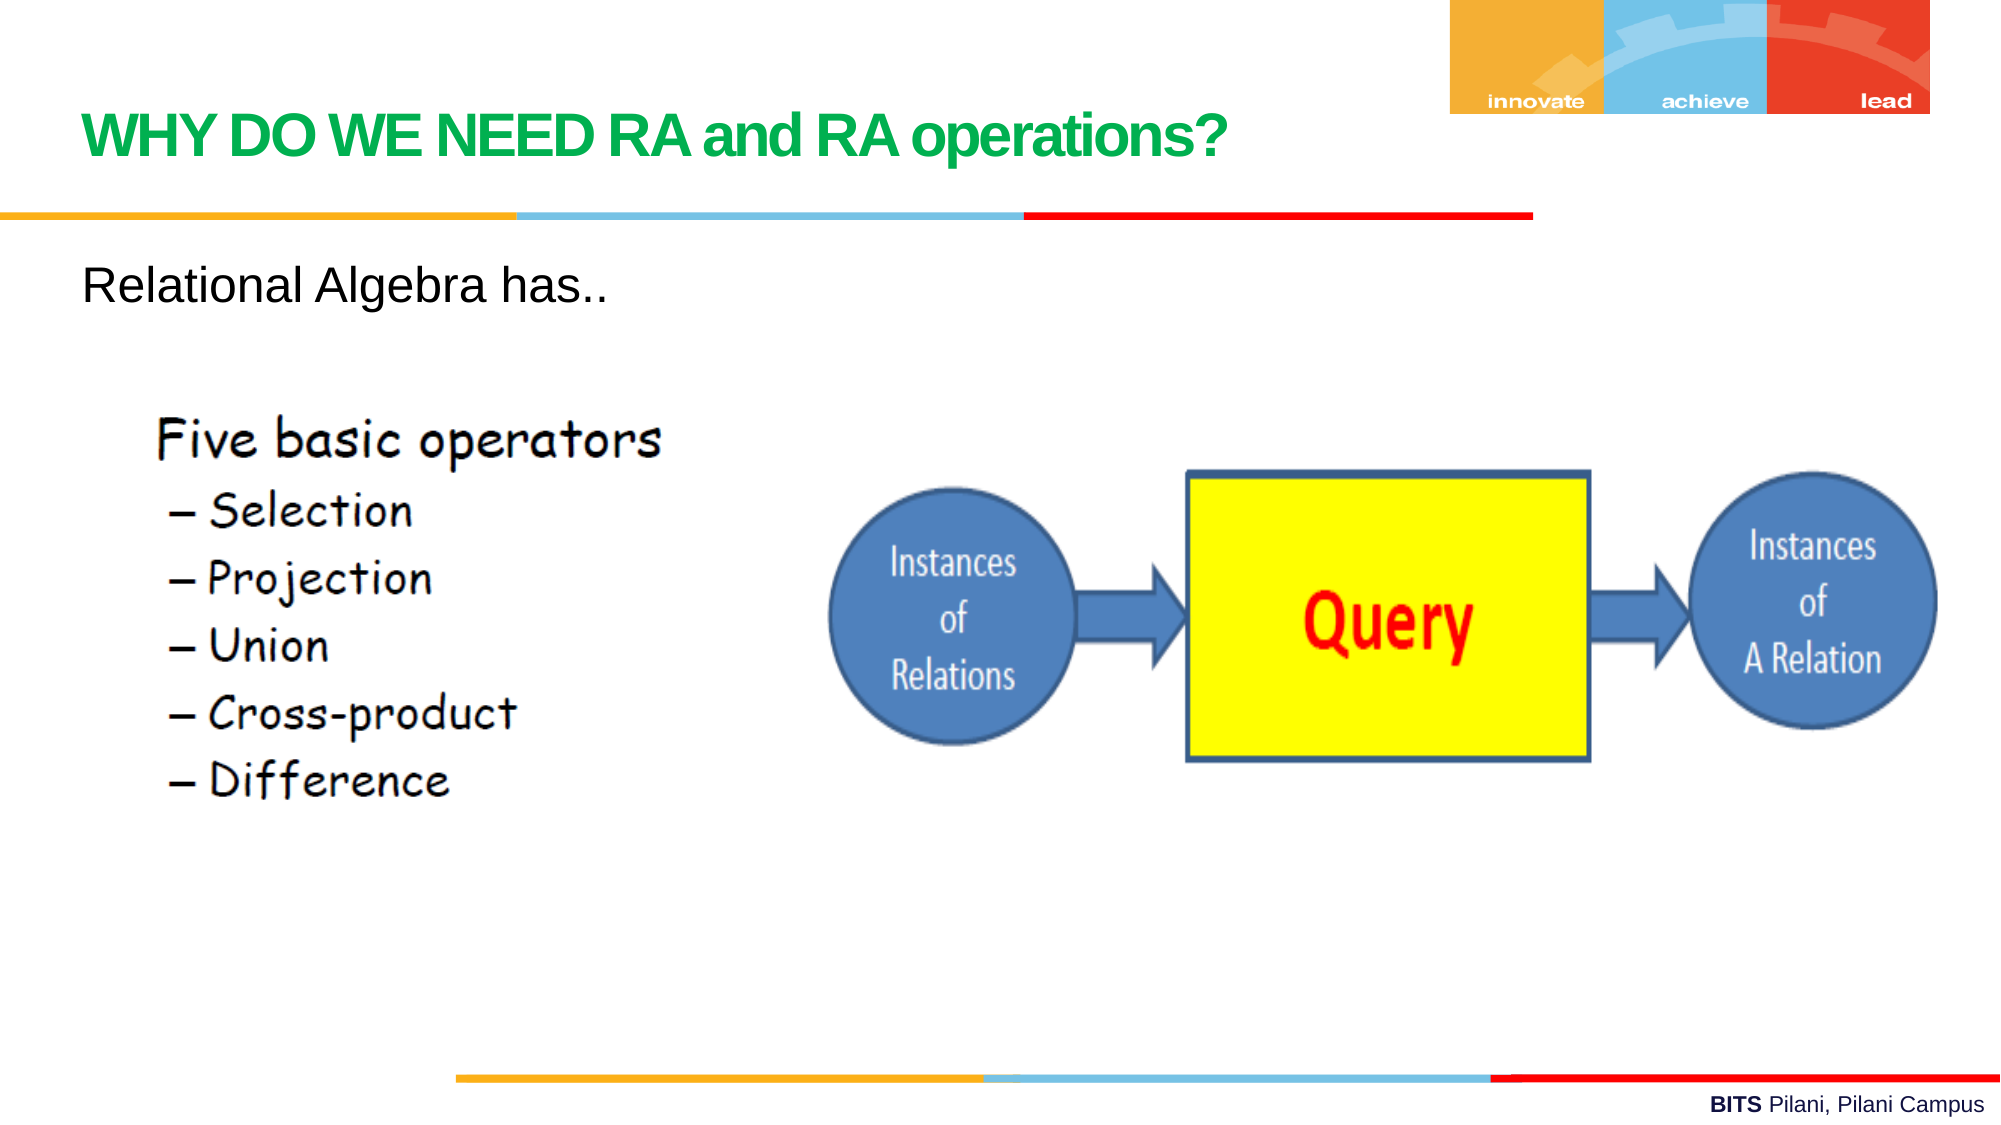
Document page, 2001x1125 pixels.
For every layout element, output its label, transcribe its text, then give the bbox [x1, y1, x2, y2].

list WHY DO WE NEED RA and RA operations? [66, 24, 1300, 213]
picture [826, 360, 1956, 797]
list Relational Algebra has.. [66, 245, 1867, 988]
picture [147, 407, 684, 826]
picture [1449, 0, 1930, 114]
